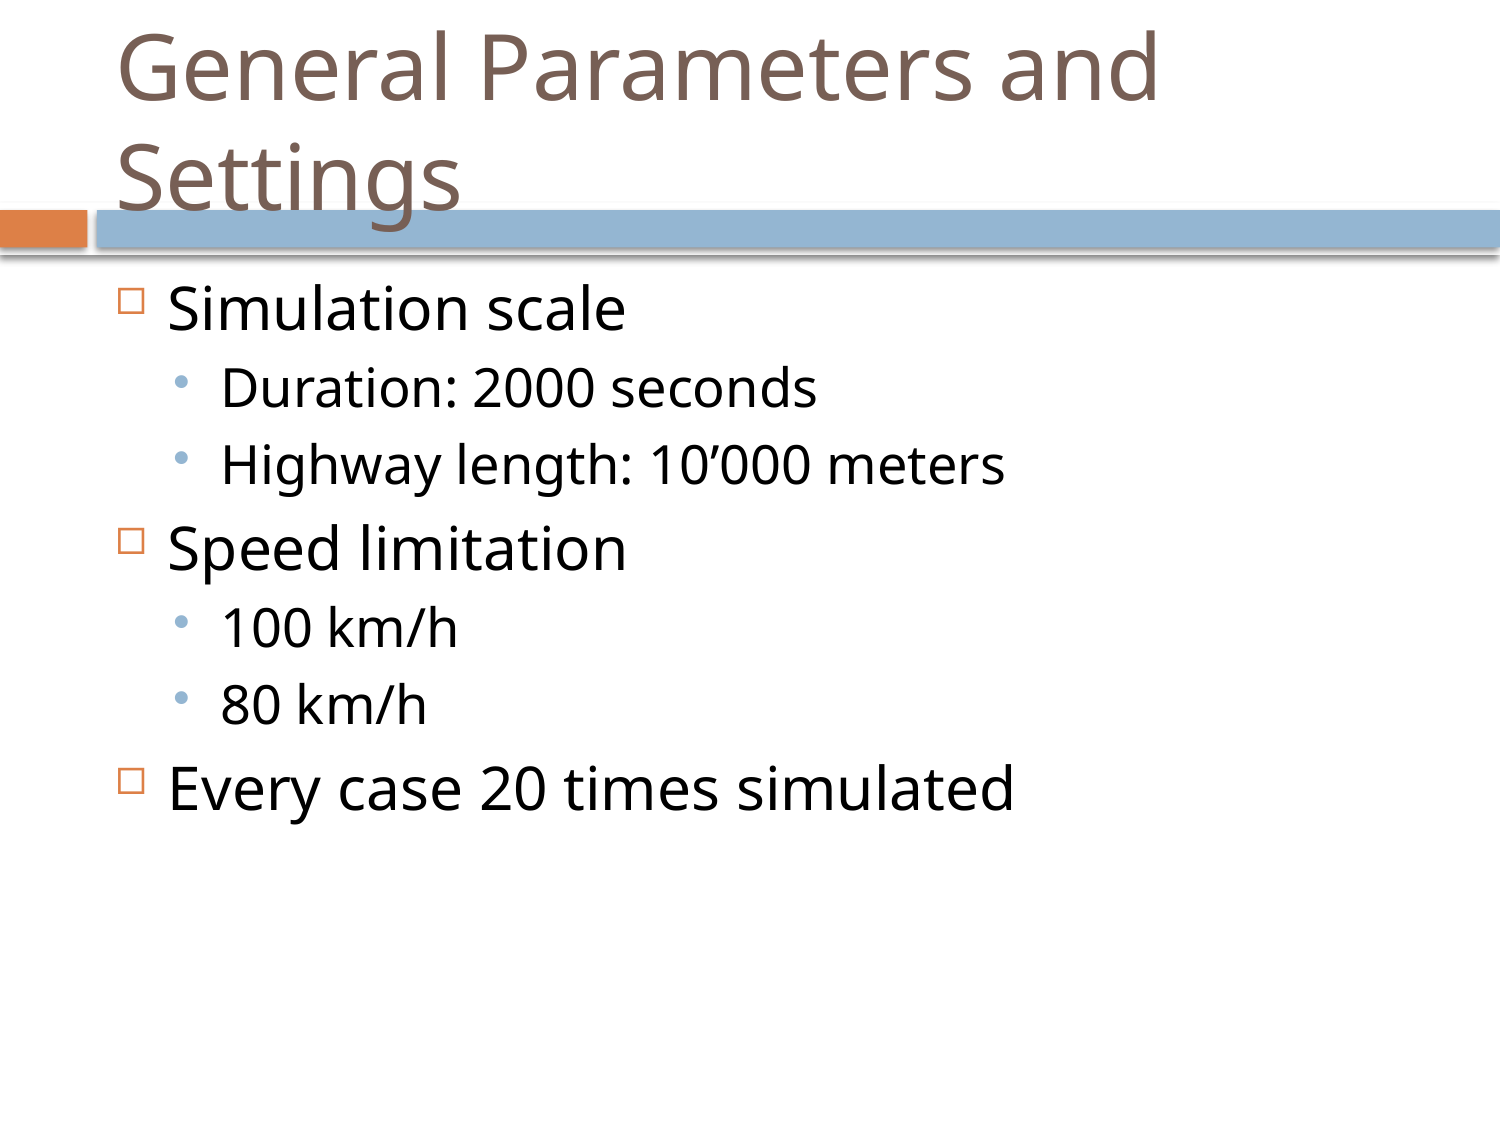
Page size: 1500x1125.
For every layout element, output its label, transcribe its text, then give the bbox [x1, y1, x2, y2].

title General Parameters and Settings [100, 37, 1438, 200]
list Simulation scale Duration: 2000 seconds Highway length: 10’000 meters Speed limitation 100 km/h 80 km/h Every case 20 times simulated [100, 262, 1438, 1000]
